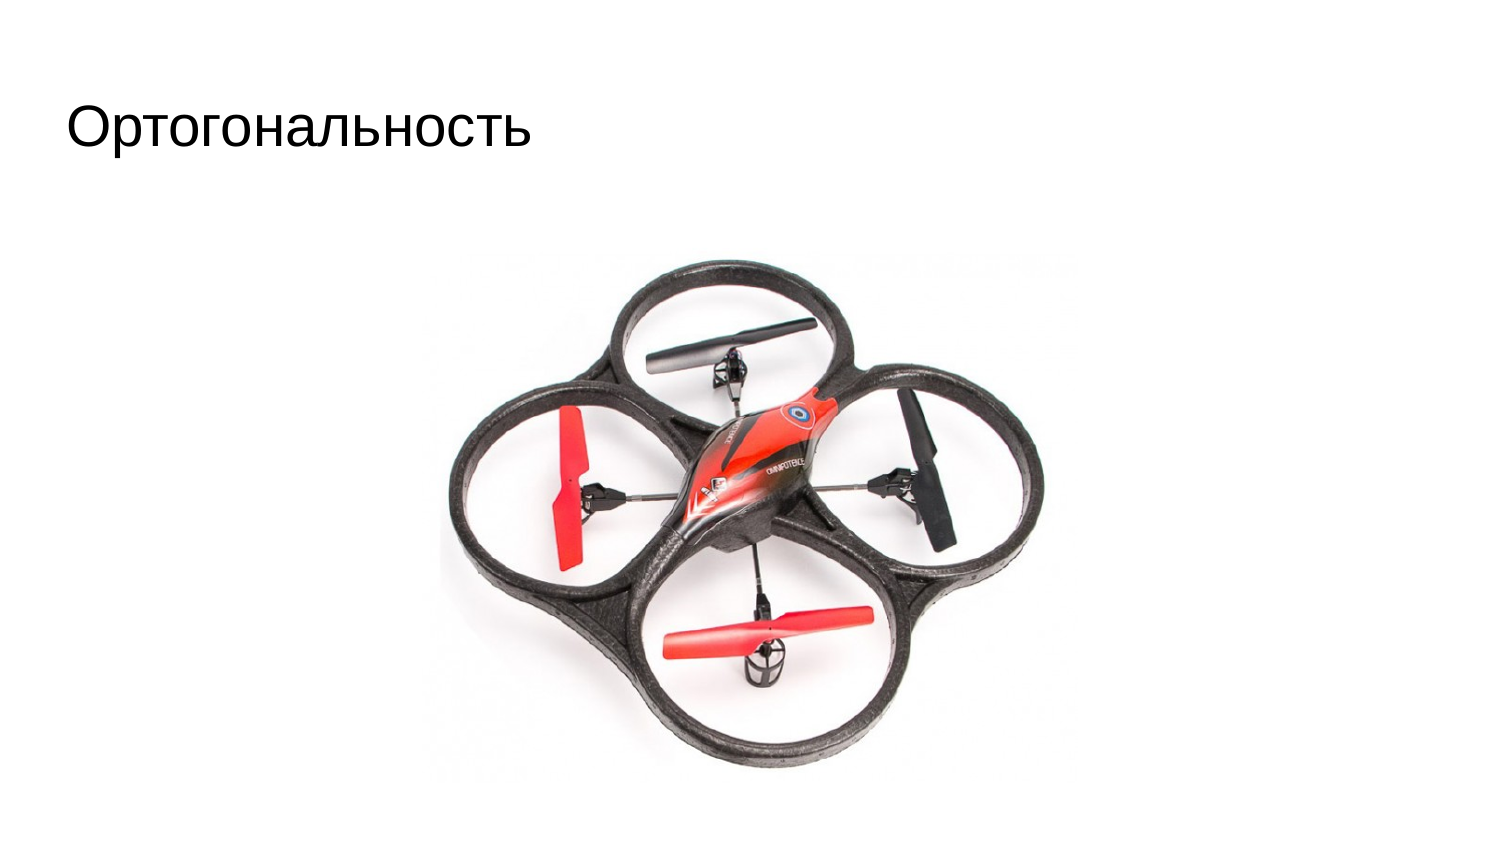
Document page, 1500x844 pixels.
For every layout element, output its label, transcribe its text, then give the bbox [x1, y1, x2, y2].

picture [421, 188, 1078, 844]
title Ортогональность [51, 72, 1449, 167]
